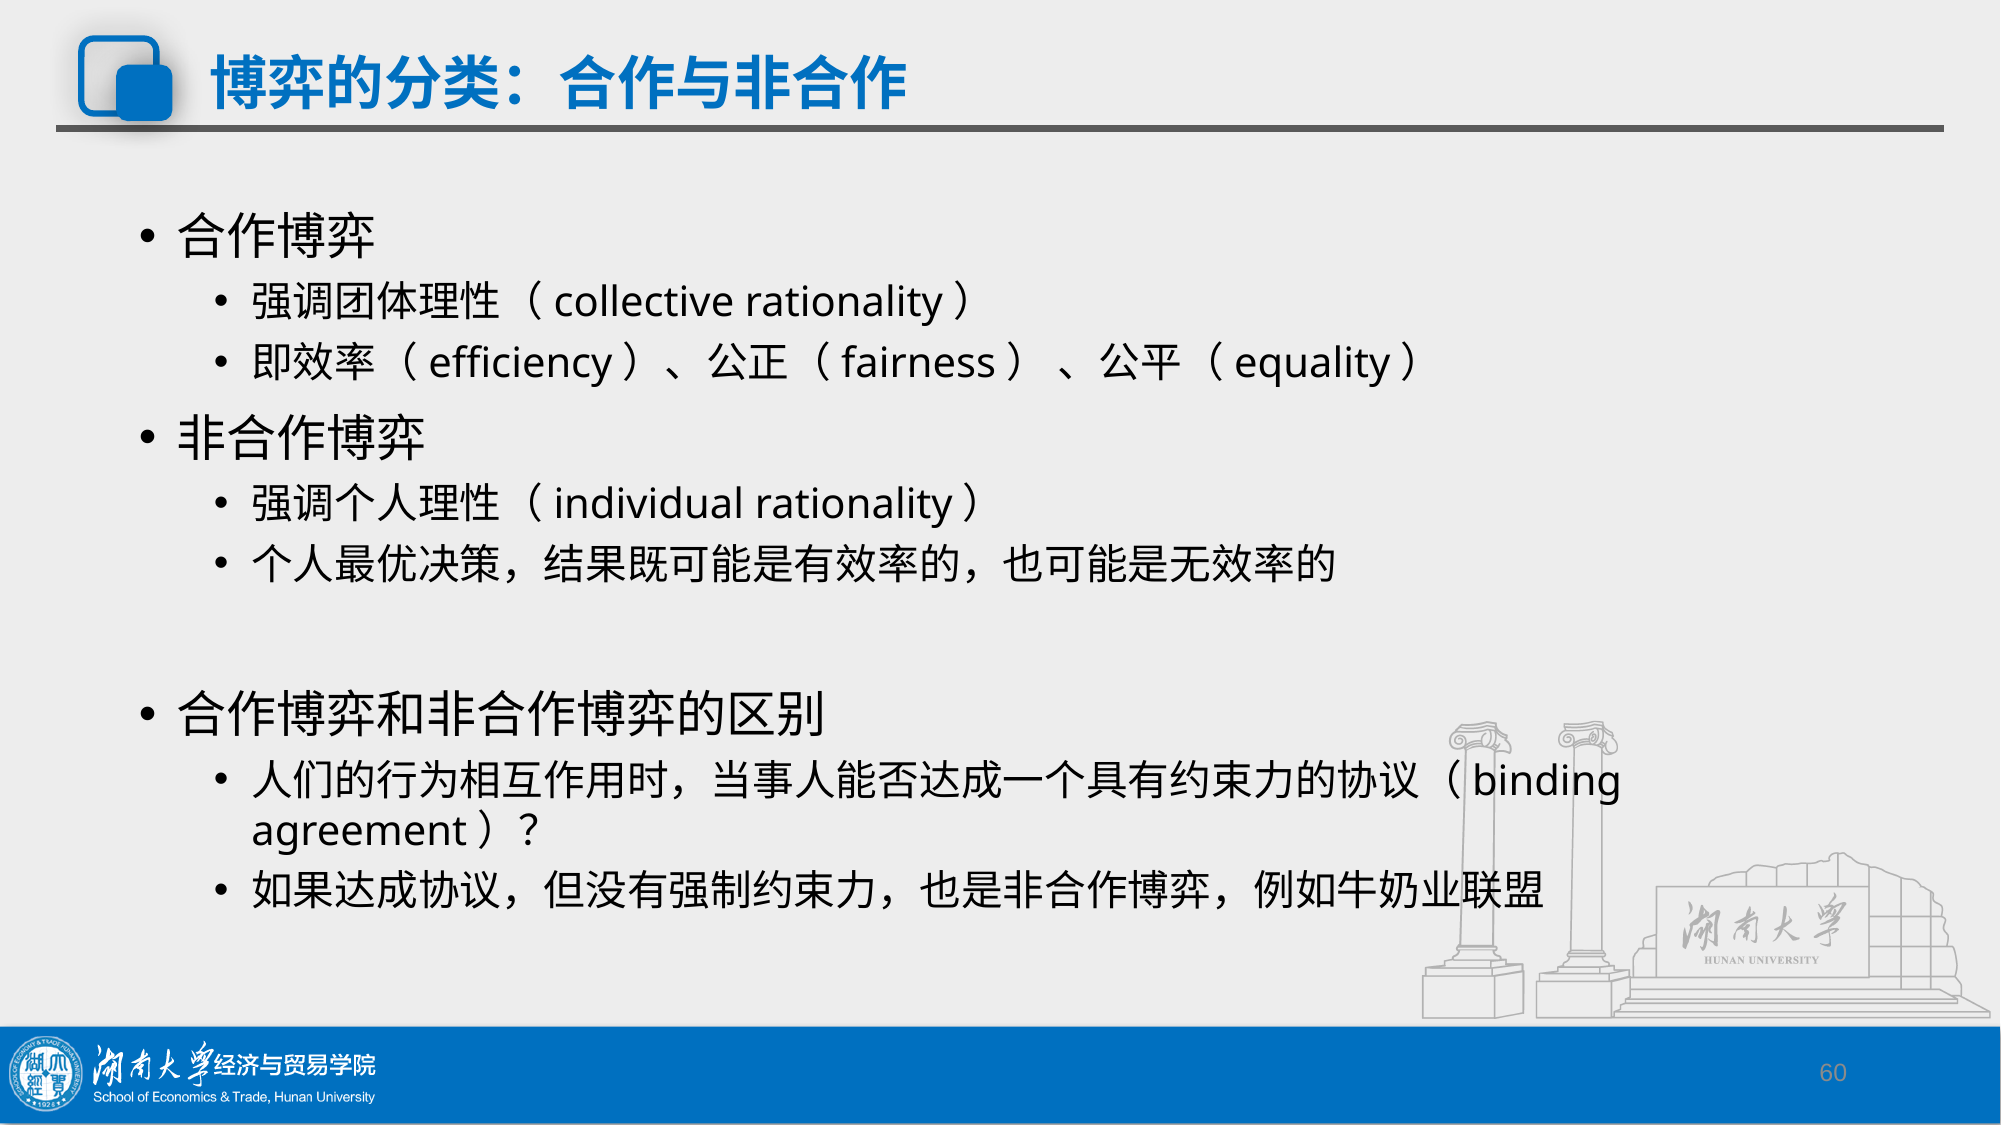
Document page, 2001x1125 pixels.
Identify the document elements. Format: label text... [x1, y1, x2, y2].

picture [7, 1035, 383, 1114]
list 合作博弈 强调团体理性（collective rationality） 即效率（efficiency）、公正（fairness） 、公平（equality） 非合作博弈 强调个人理性（individual rationality） 个人最优决策，结果既可能是有效率的，也可能是无效率的 合作博弈和非合作博弈的区别 人们的行为相互作用时，当事人能否达成一个具有约束力的协议（binding agreement）？ 如果达成协议，但没有强制约束力，也是非合作博弈，例如牛奶业联盟 [123, 197, 1911, 1013]
title 博弈的分类：合作与非合作 [194, 48, 972, 124]
